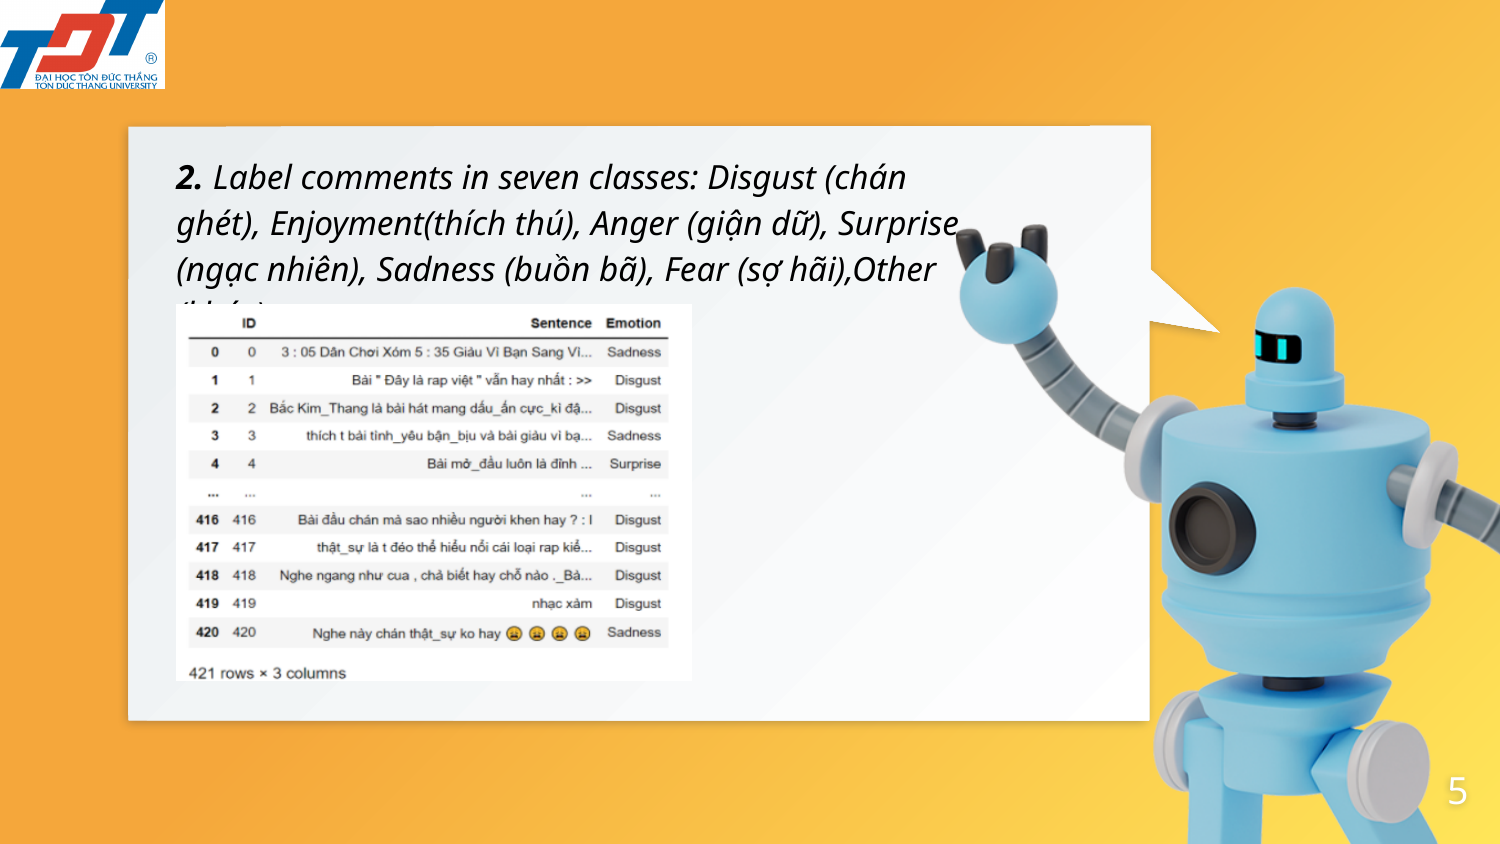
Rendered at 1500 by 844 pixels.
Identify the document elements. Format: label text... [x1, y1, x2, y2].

picture [955, 224, 1500, 844]
list 2. Label comments in seven classes: Disgust (chán ghét), Enjoyment(thích thú), Anger (giận dữ), Surprise (ngạc nhiên), Sadness (buồn bã), Fear (sợ hãi),Other (khác). [176, 150, 972, 634]
picture [176, 304, 692, 682]
picture [0, 0, 165, 89]
